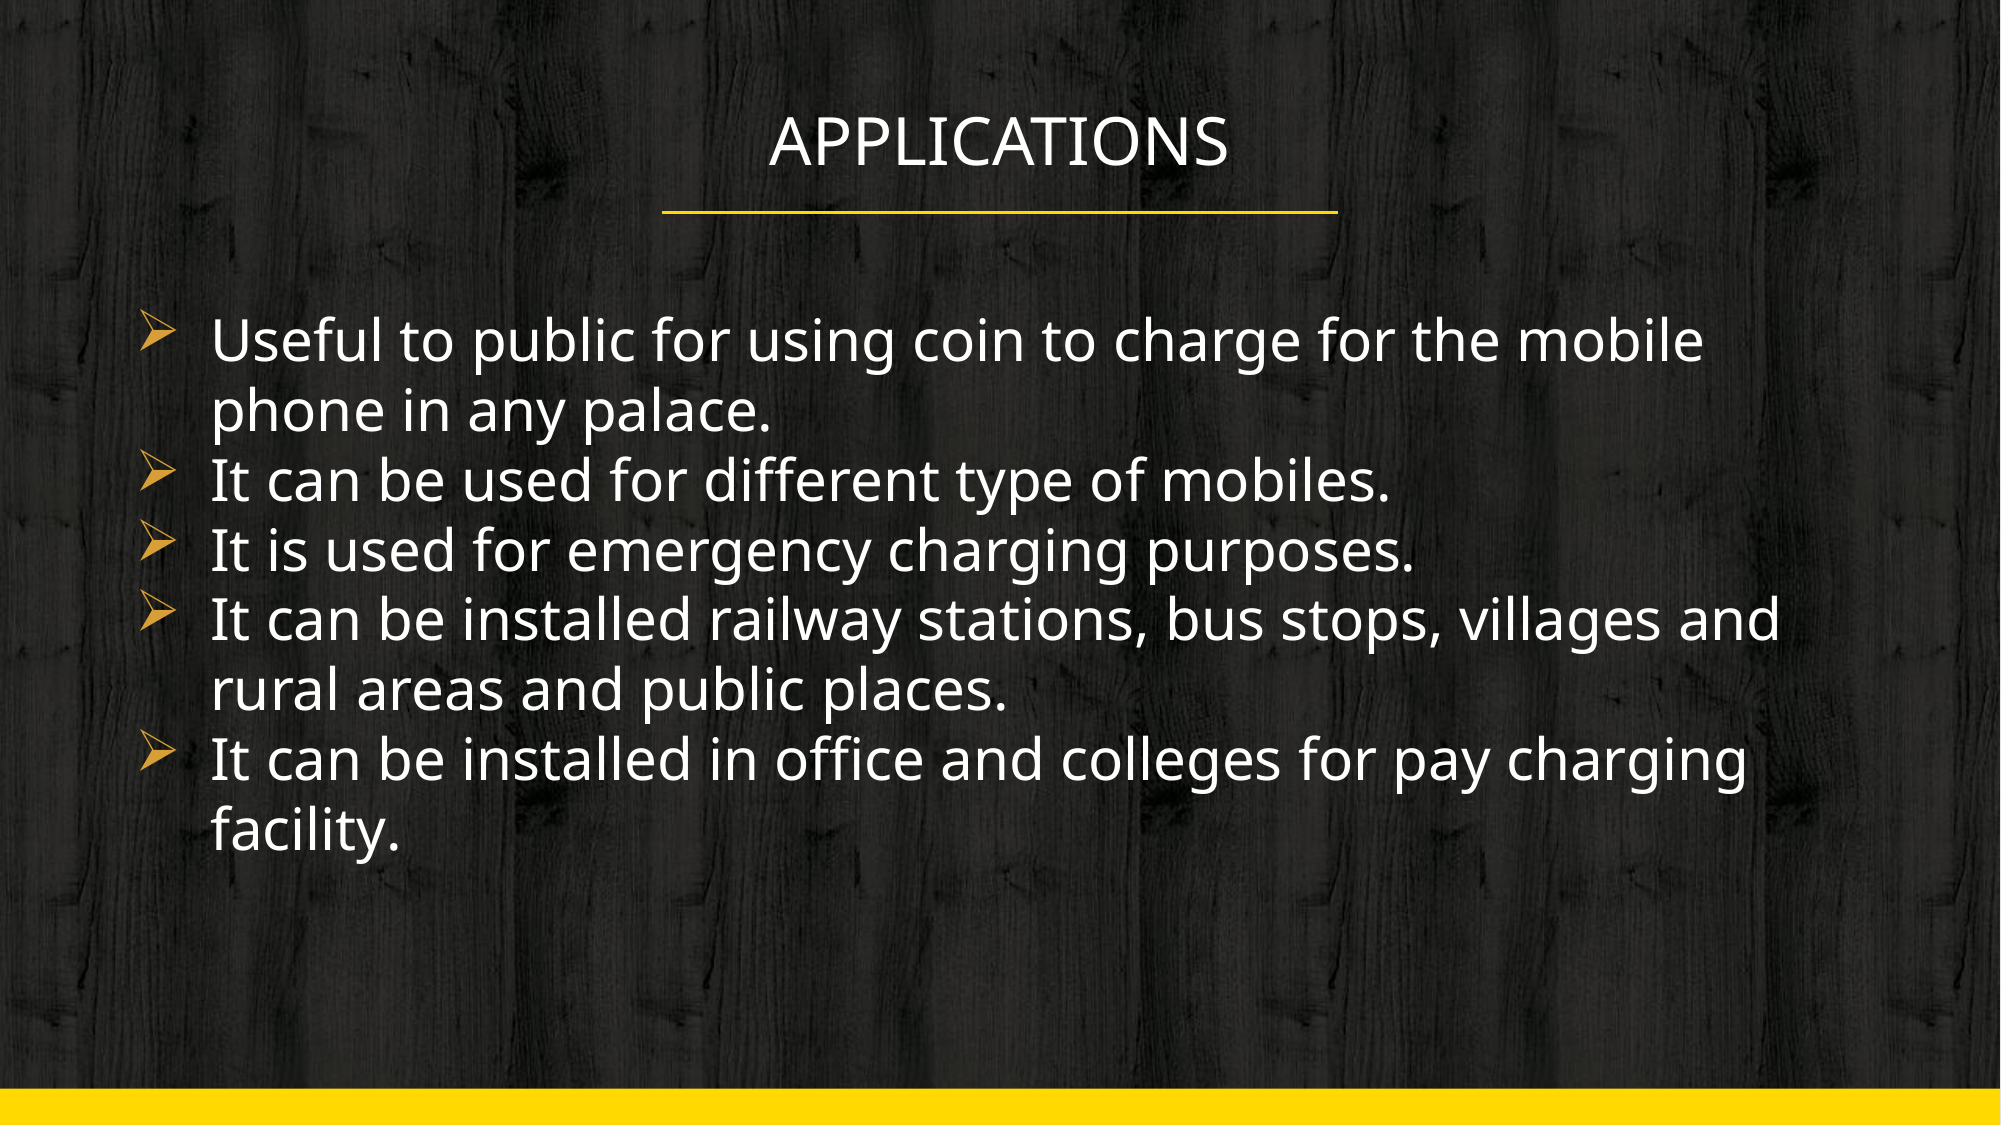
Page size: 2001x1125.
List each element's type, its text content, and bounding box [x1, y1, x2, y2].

text_box Useful to public for using coin to charge for the mobile phone in any palace. It can be used for different type of mobiles. It is used for emergency charging purposes. It can be installed railway stations, bus stops, villages and rural areas and public places. It can be installed in office and colleges for pay charging facility. [120, 295, 1880, 870]
picture [0, 0, 2001, 1125]
title APPLICATIONS [99, 32, 1900, 245]
